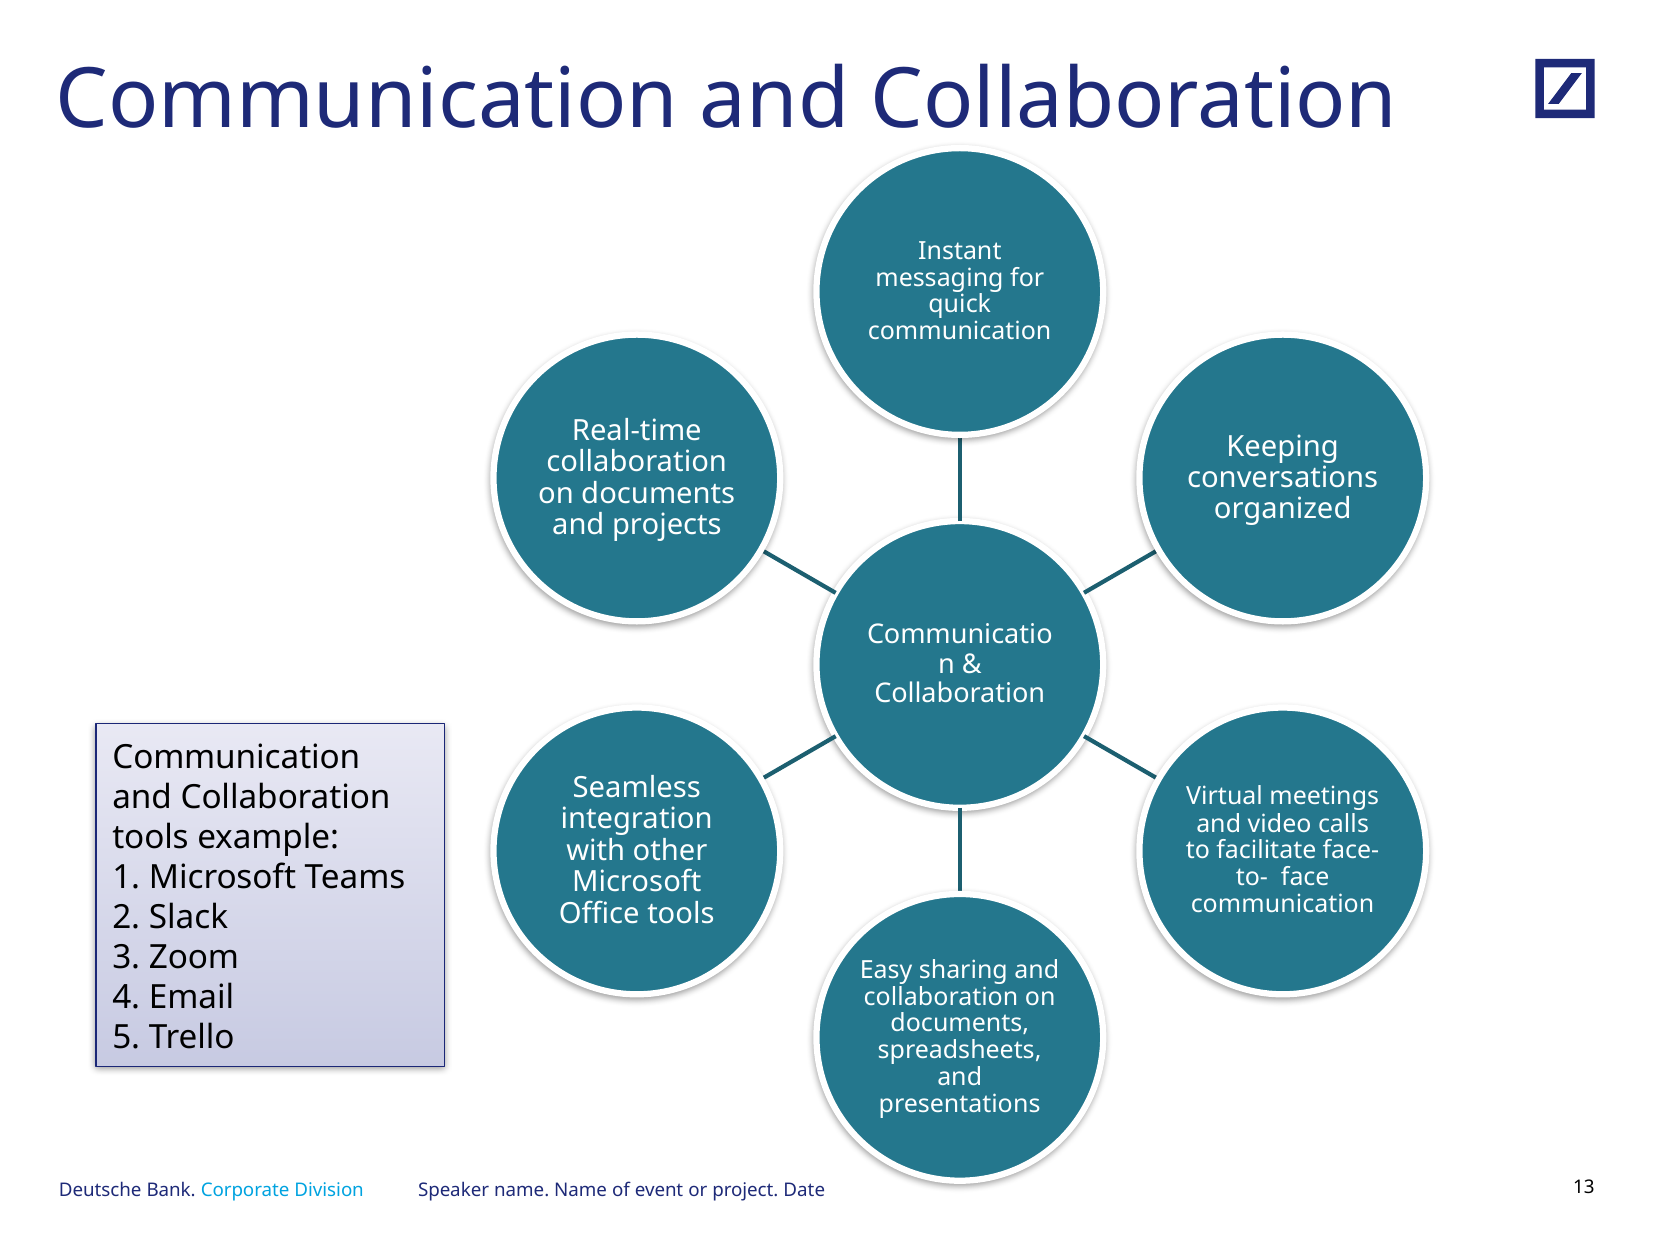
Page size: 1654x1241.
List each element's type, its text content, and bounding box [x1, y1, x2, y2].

title Communication and Collaboration [55, 55, 1477, 148]
text_box Communication and Collaboration tools example: 1. Microsoft Teams 2. Slack 3. Zoom 4. Email 5. Trello [95, 723, 412, 1067]
slide_number 12 [1535, 1181, 1595, 1211]
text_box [417, 147, 1502, 1182]
footer Speaker name. Name of event or project. Date [418, 1189, 1228, 1211]
